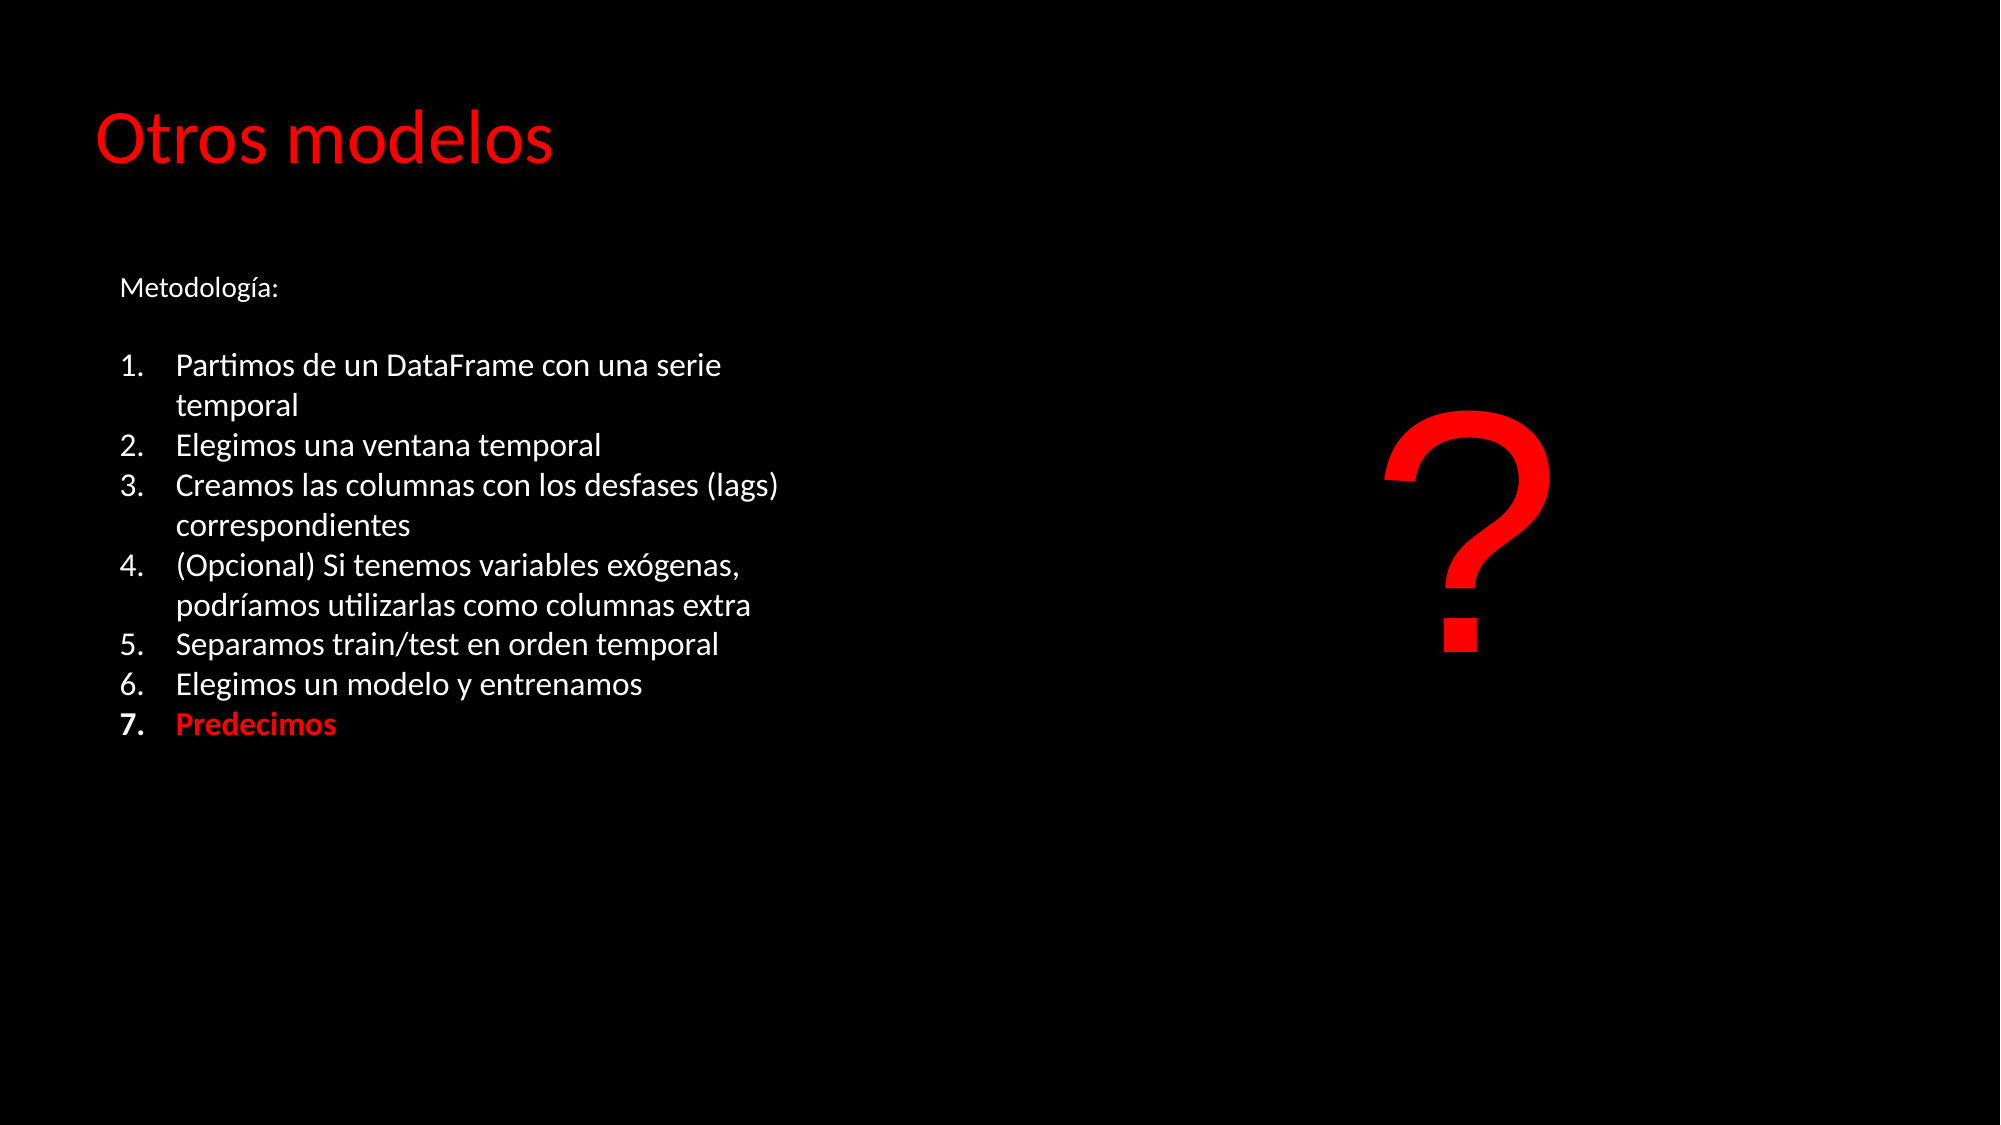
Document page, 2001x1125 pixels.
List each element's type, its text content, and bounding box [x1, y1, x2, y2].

text_box ? [1355, 299, 1578, 730]
title Otros modelos [80, 52, 1806, 224]
text_box Metodología: Partimos de un DataFrame con una serie temporal Elegimos una ventana temporal Creamos las columnas con los desfases (lags) correspondientes (Opcional) Si tenemos variables exógenas, podríamos utilizarlas como columnas extra Separamos train/test en orden temporal Elegimos un modelo y entrenamos Predecimos [104, 253, 854, 780]
